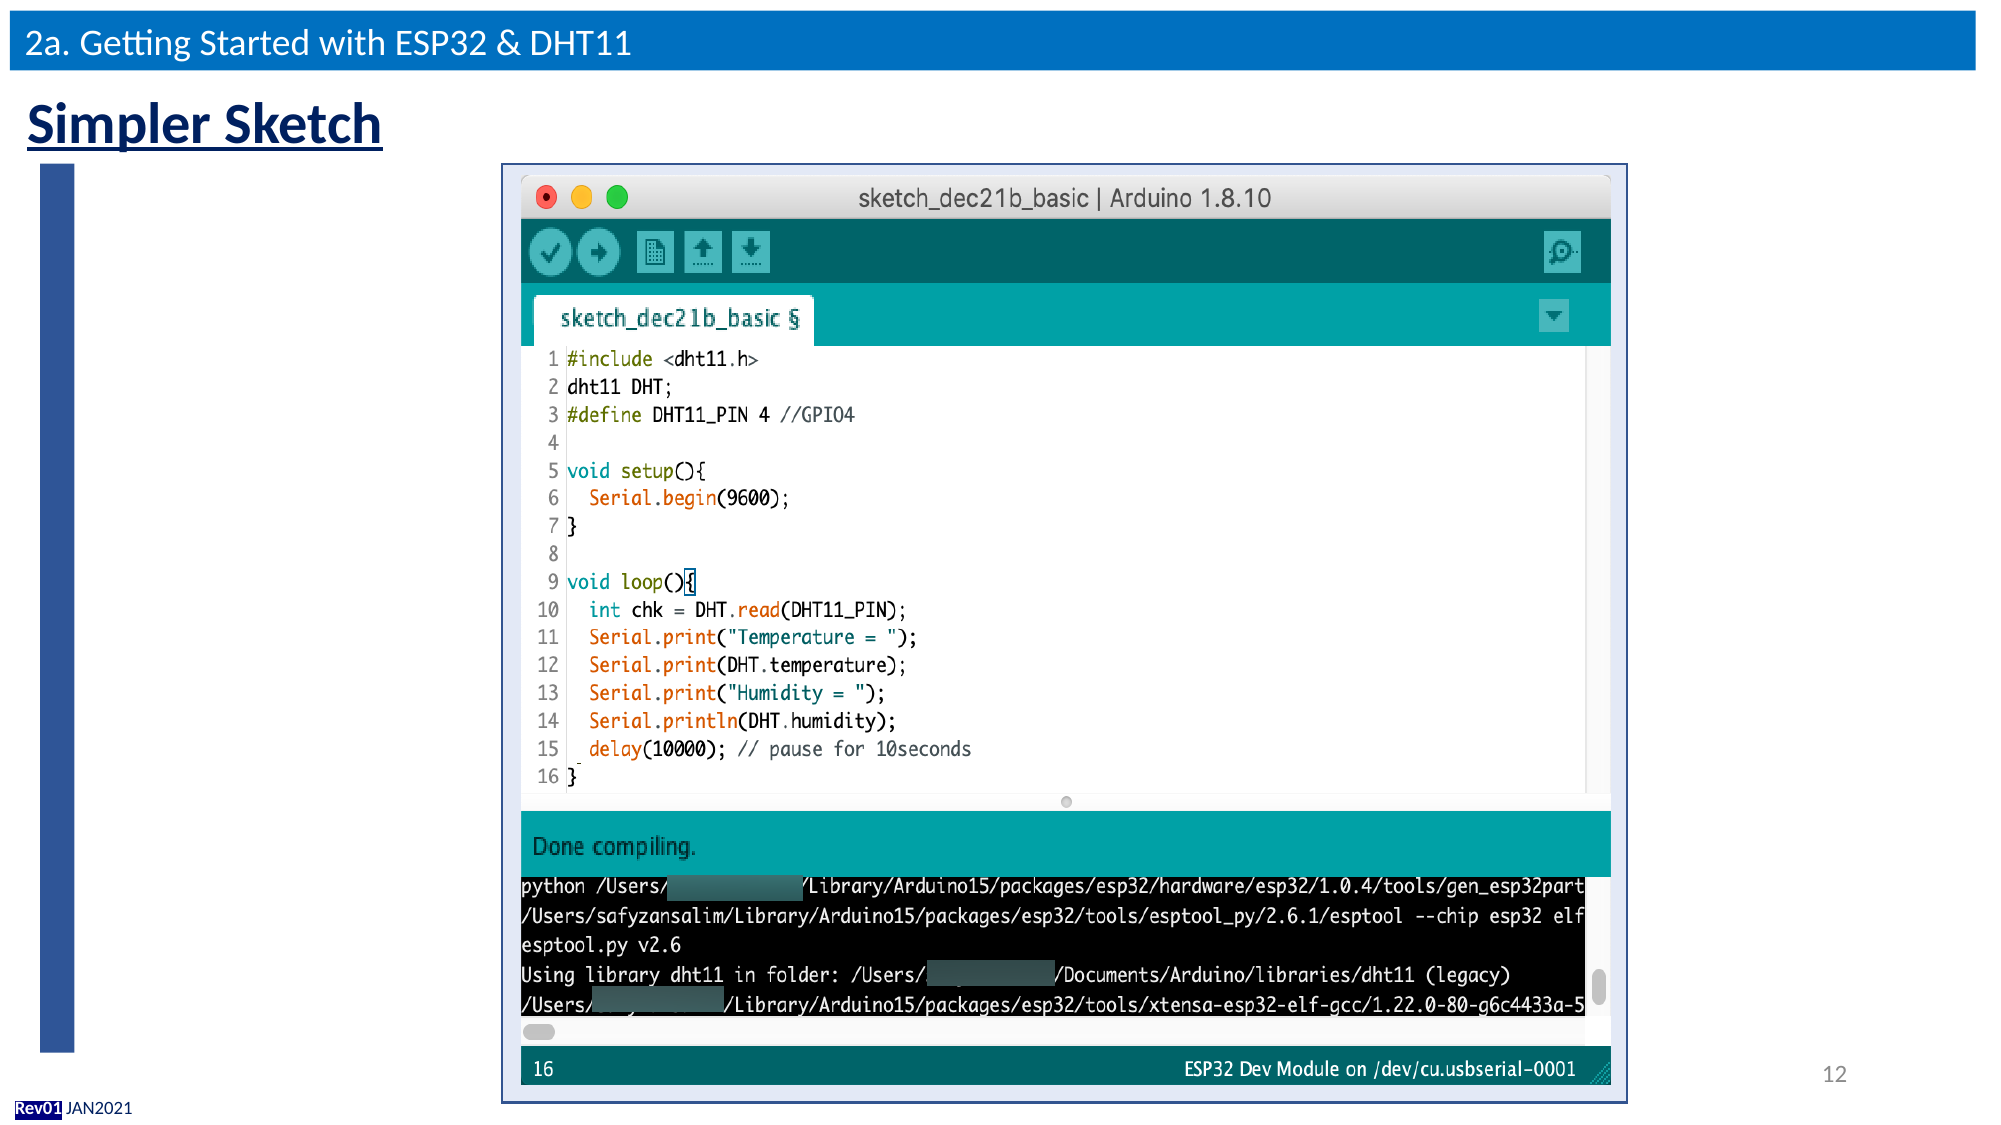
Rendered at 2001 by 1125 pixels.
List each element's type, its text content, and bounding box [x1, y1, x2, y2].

slide_number 12 [1628, 1042, 1863, 1088]
text_box Simpler Sketch [12, 77, 399, 163]
text_box [501, 163, 1628, 1088]
text_box [39, 163, 75, 1054]
picture [521, 175, 1611, 1085]
text_box Rev01 JAN2021 [0, 1088, 2000, 1125]
text_box 2a. Getting Started with ESP32 & DHT11 [9, 10, 1976, 71]
